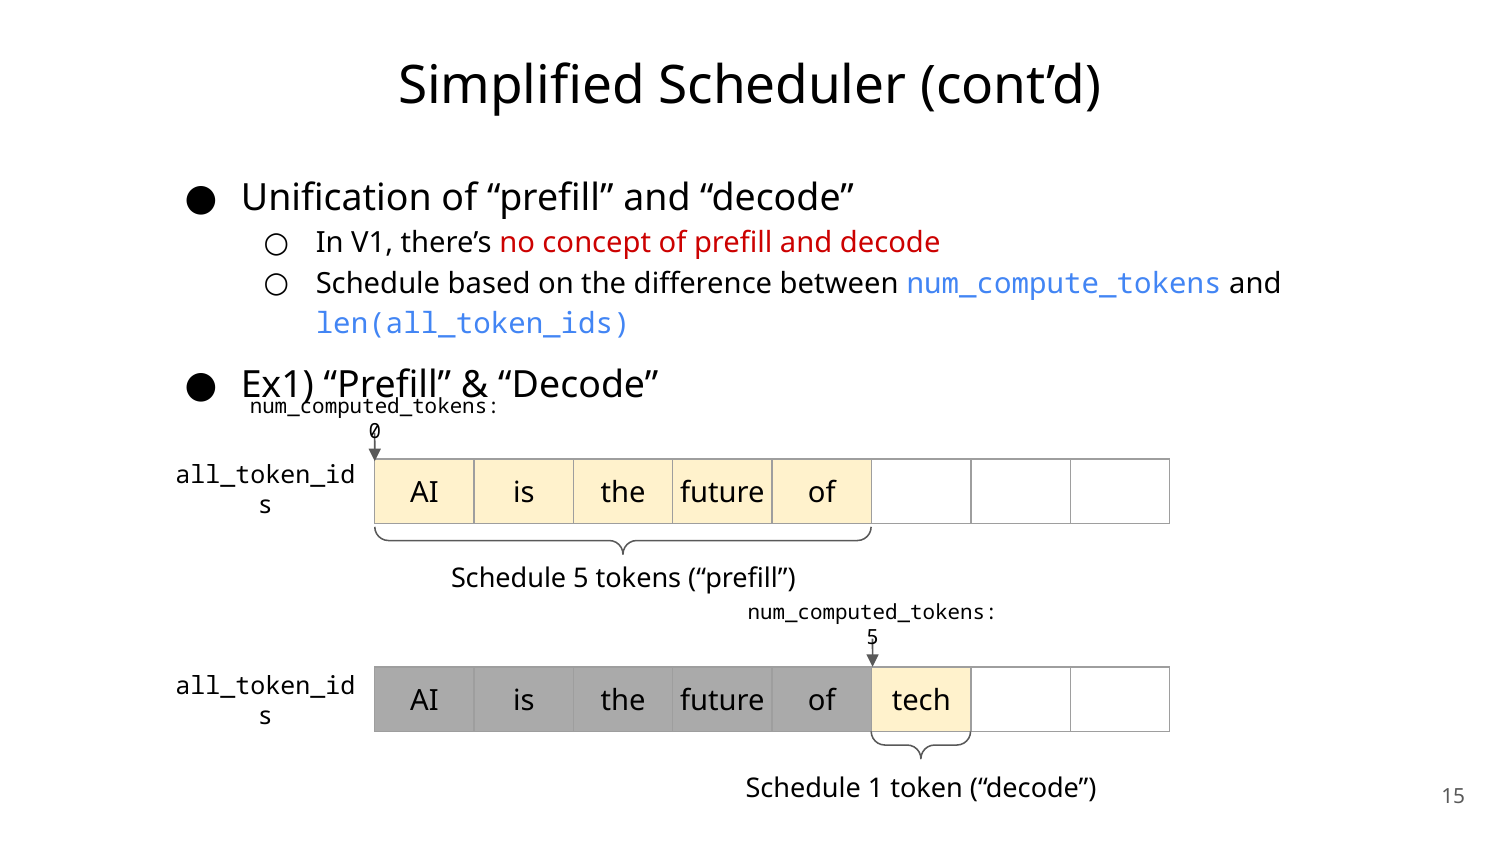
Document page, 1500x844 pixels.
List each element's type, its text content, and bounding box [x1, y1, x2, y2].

text_box [871, 731, 971, 759]
text_box Schedule 1 token (“decode”) [713, 759, 1128, 813]
table_header future [673, 668, 771, 731]
table_header future [673, 460, 771, 523]
table_header [972, 668, 1070, 731]
text_box [374, 526, 872, 549]
list Ex1) “Prefill” & “Decode” [150, 338, 1350, 433]
table_header AI [375, 668, 473, 731]
table_header [1071, 668, 1169, 731]
table_header AI [375, 460, 473, 523]
text_box all_token_ids [171, 683, 359, 715]
table_header of [773, 668, 871, 731]
table_header of [773, 460, 871, 523]
table_header the [574, 460, 672, 523]
table_header [972, 460, 1070, 523]
table_header [872, 460, 970, 523]
table_header is [475, 460, 573, 523]
list Unification of “prefill” and “decode” In V1, there’s no concept of prefill and decode Schedule based on the difference between num_compute_tokens and len(all_token_ids) [150, 151, 1350, 338]
text_box all_token_ids [171, 473, 359, 505]
table_header [1071, 460, 1169, 523]
text_box num_computed_tokens: 5 [735, 608, 1010, 639]
table_header is [475, 668, 573, 731]
table_header tech [872, 668, 970, 731]
slide_number ‹#› [1389, 764, 1480, 830]
title Simplified Scheduler (cont’d) [51, 35, 1449, 130]
text_box Schedule 5 tokens (“prefill”) [387, 549, 859, 604]
table_header the [574, 668, 672, 731]
text_box num_computed_tokens: 0 [237, 402, 512, 433]
